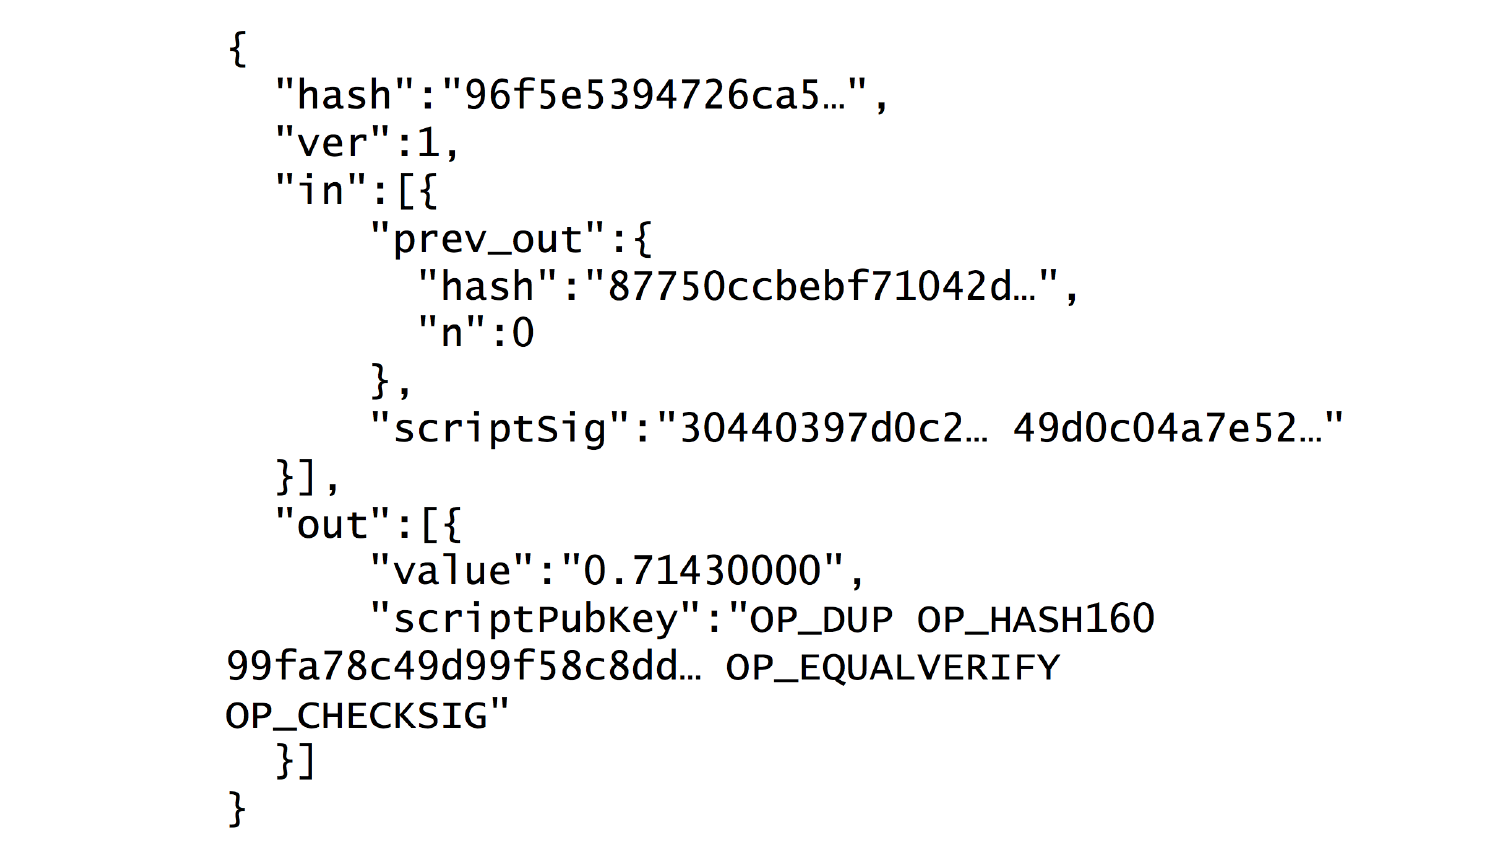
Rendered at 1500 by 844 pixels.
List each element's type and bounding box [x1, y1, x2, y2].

picture [200, 0, 1375, 836]
